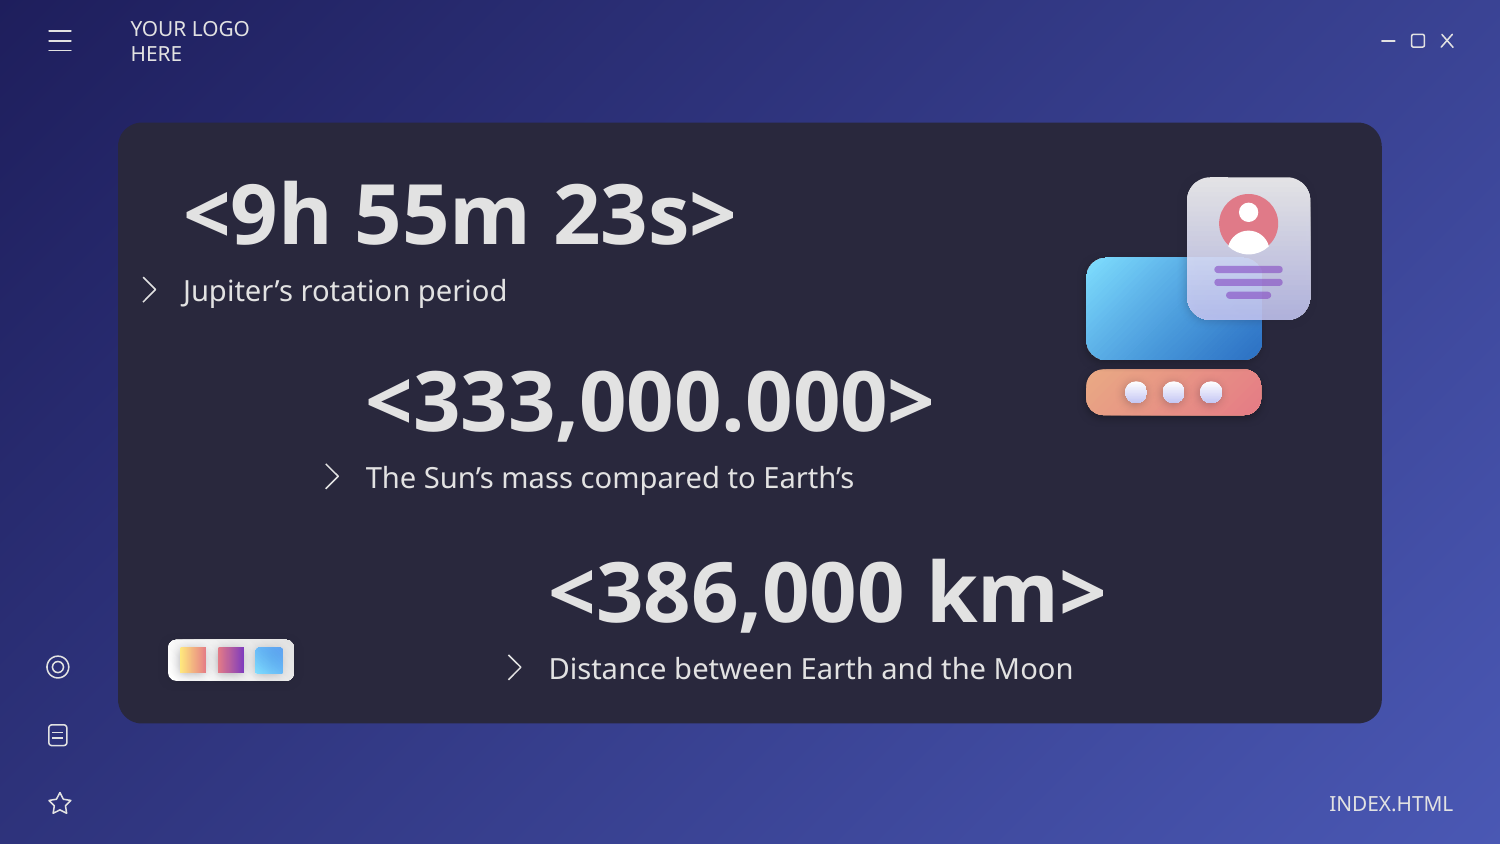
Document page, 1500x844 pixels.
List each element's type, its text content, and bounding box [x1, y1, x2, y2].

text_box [1186, 177, 1311, 320]
title <386,000 km> [533, 537, 1332, 640]
text_box [1150, 370, 1262, 416]
subtitle INDEX.HTML [1278, 780, 1453, 826]
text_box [46, 655, 72, 814]
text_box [167, 639, 295, 682]
text_box [143, 277, 156, 303]
text_box [508, 654, 521, 680]
subtitle Distance between Earth and the Moon [533, 644, 1332, 691]
title <333,000.000> [350, 346, 1150, 449]
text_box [48, 30, 72, 51]
subtitle YOUR LOGO HERE [130, 18, 306, 64]
text_box [325, 463, 339, 489]
text_box [46, 27, 74, 32]
subtitle The Sun’s mass compared to Earth’s [350, 453, 1150, 500]
text_box [1086, 257, 1262, 360]
title <9h 55m 23s> [168, 160, 967, 262]
subtitle Jupiter’s rotation period [168, 266, 967, 313]
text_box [1124, 380, 1223, 404]
